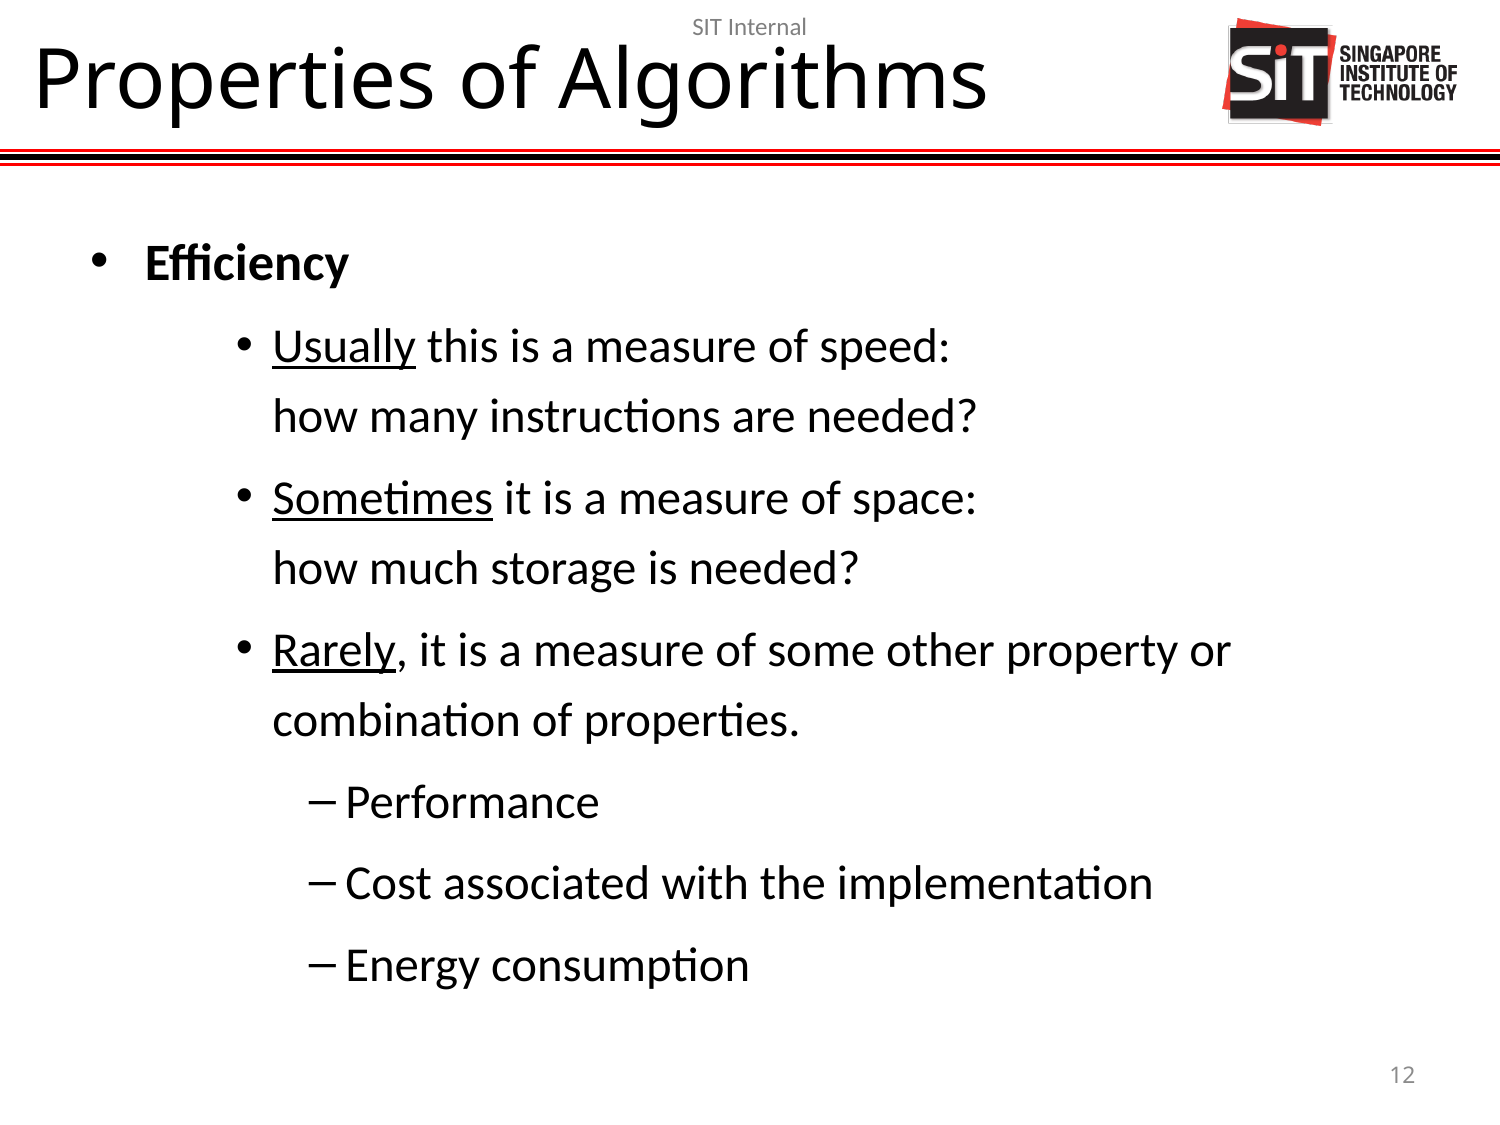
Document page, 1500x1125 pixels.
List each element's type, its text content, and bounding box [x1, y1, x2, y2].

title Properties of Algorithms [17, 0, 1165, 151]
list Efficiency Usually this is a measure of speed: how many instructions are needed? Sometimes it is a measure of space: how much storage is needed? Rarely, it is a measure of some other property or combination of properties. Performance Cost associated with the implementation Energy consumption [75, 208, 1425, 1005]
picture [1222, 18, 1457, 126]
